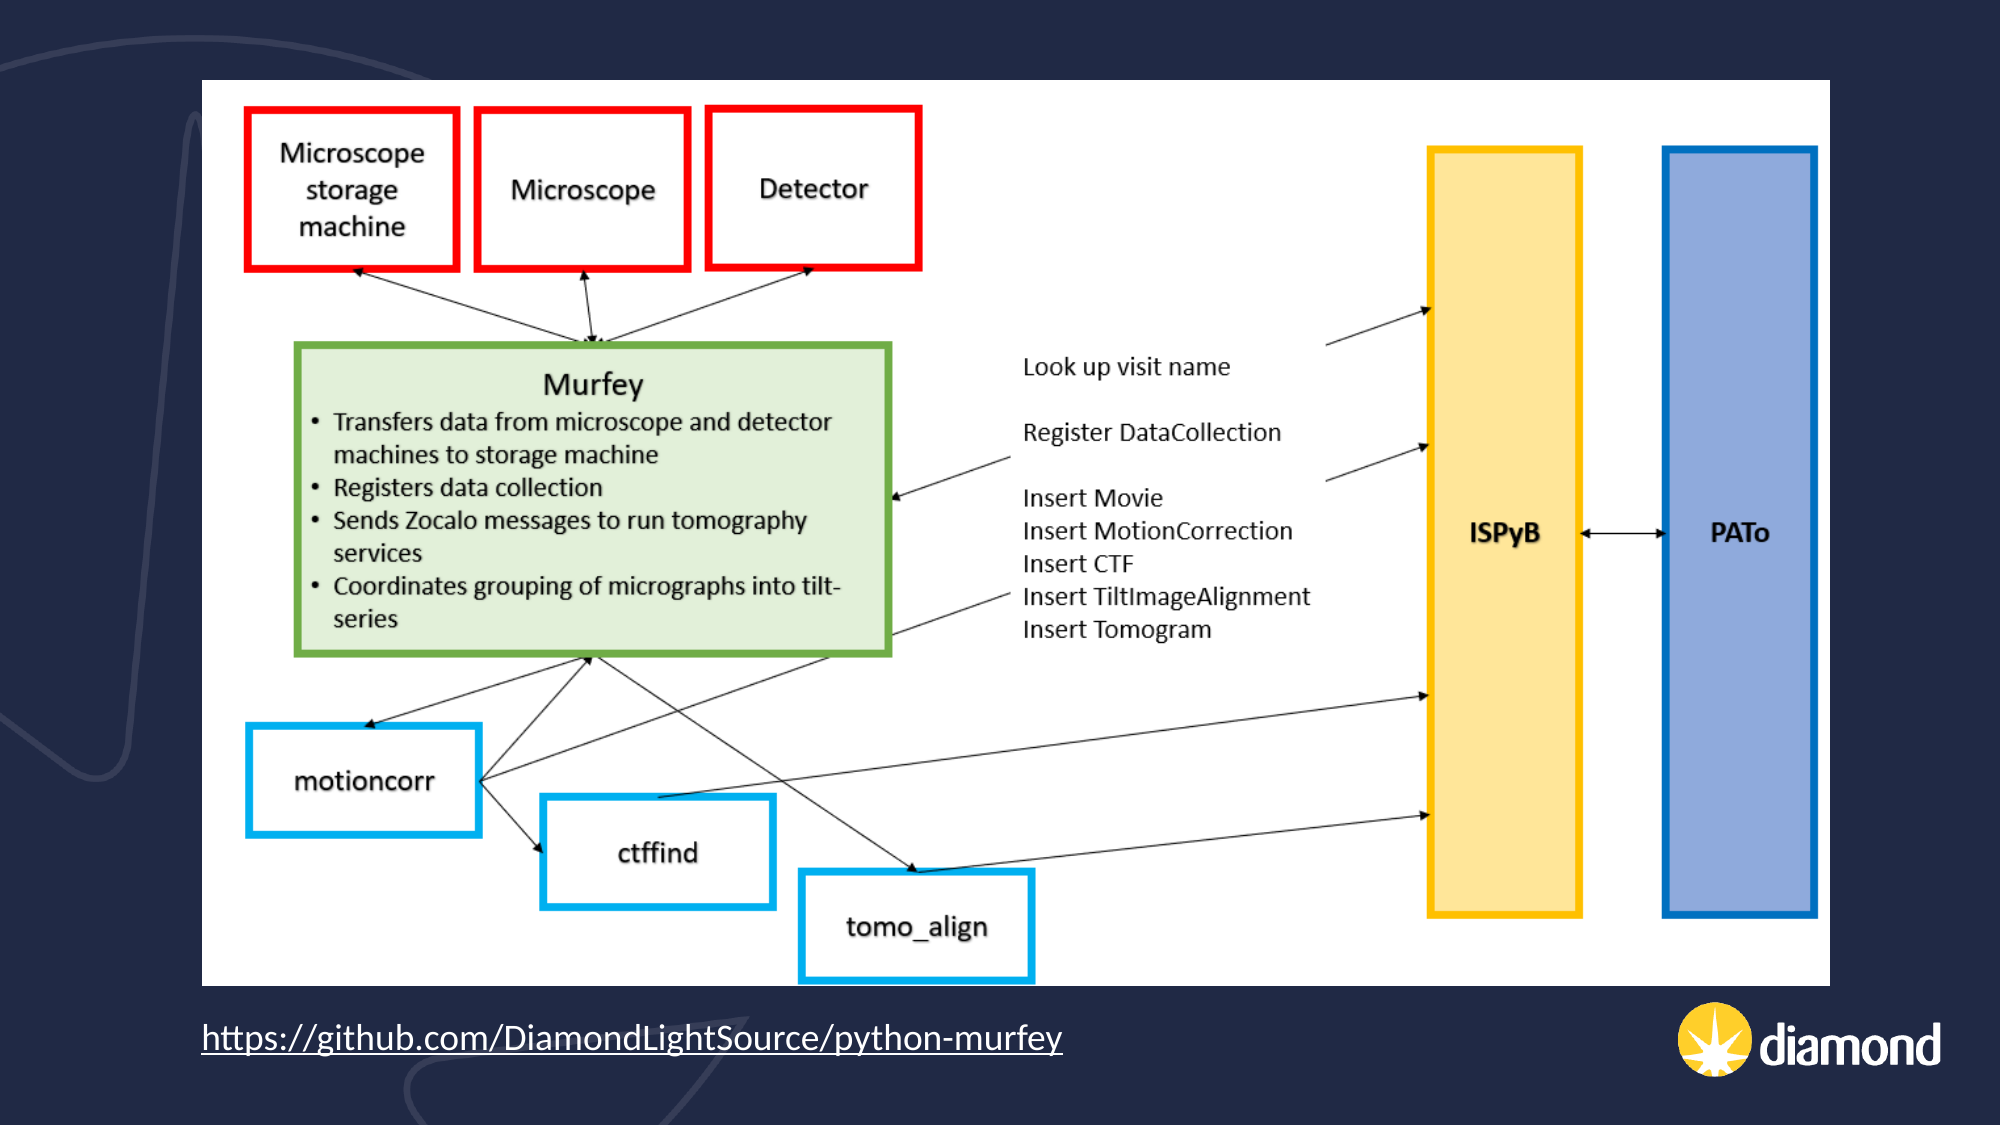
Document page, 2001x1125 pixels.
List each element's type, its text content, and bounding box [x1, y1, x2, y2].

picture [0, 0, 2000, 1125]
text_box https://github.com/DiamondLightSource/python-murfey [186, 1005, 1198, 1065]
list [202, 80, 1830, 987]
